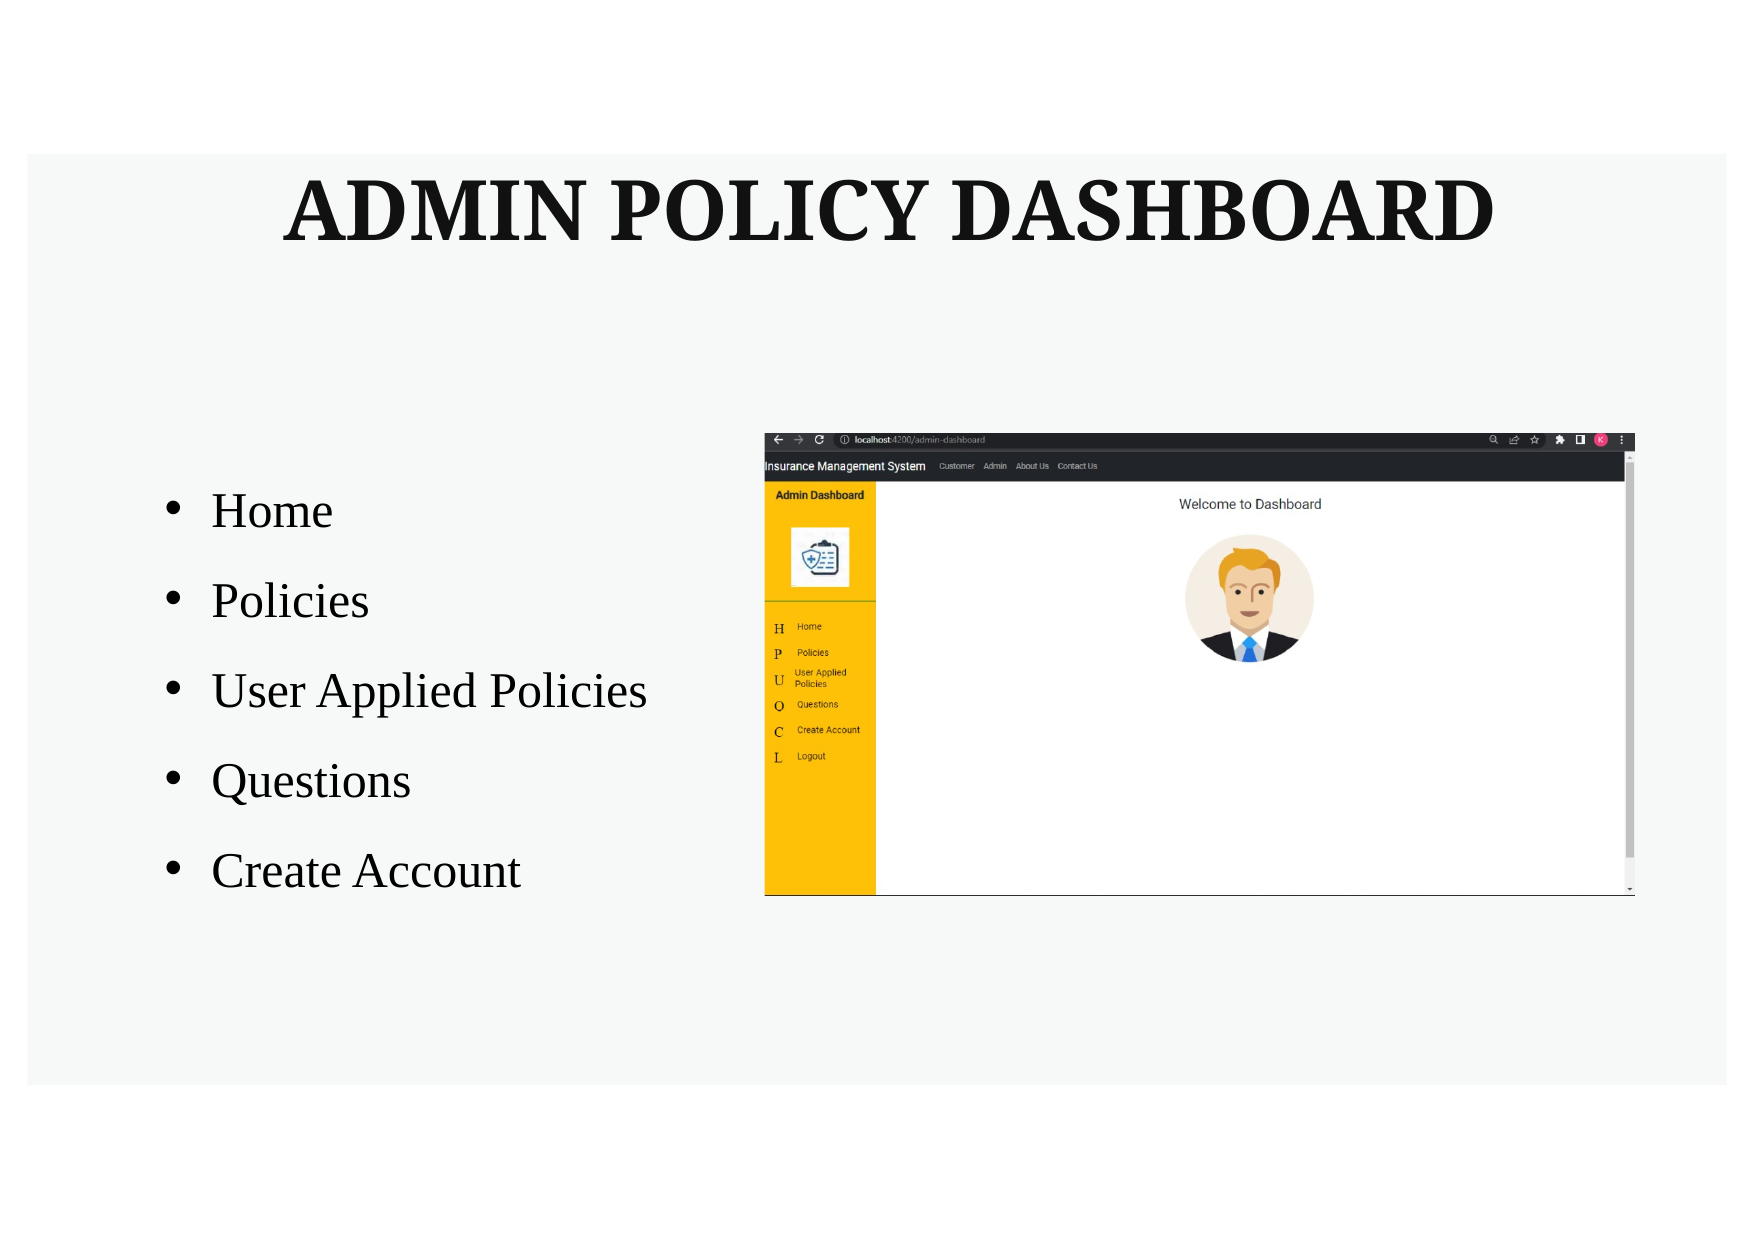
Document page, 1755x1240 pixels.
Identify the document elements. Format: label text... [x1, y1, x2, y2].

title ADMIN POLICY DASHBOARD [239, 157, 1503, 259]
list Home Policies User Applied Policies Questions Create Account [164, 447, 1515, 1069]
picture [764, 432, 1635, 896]
